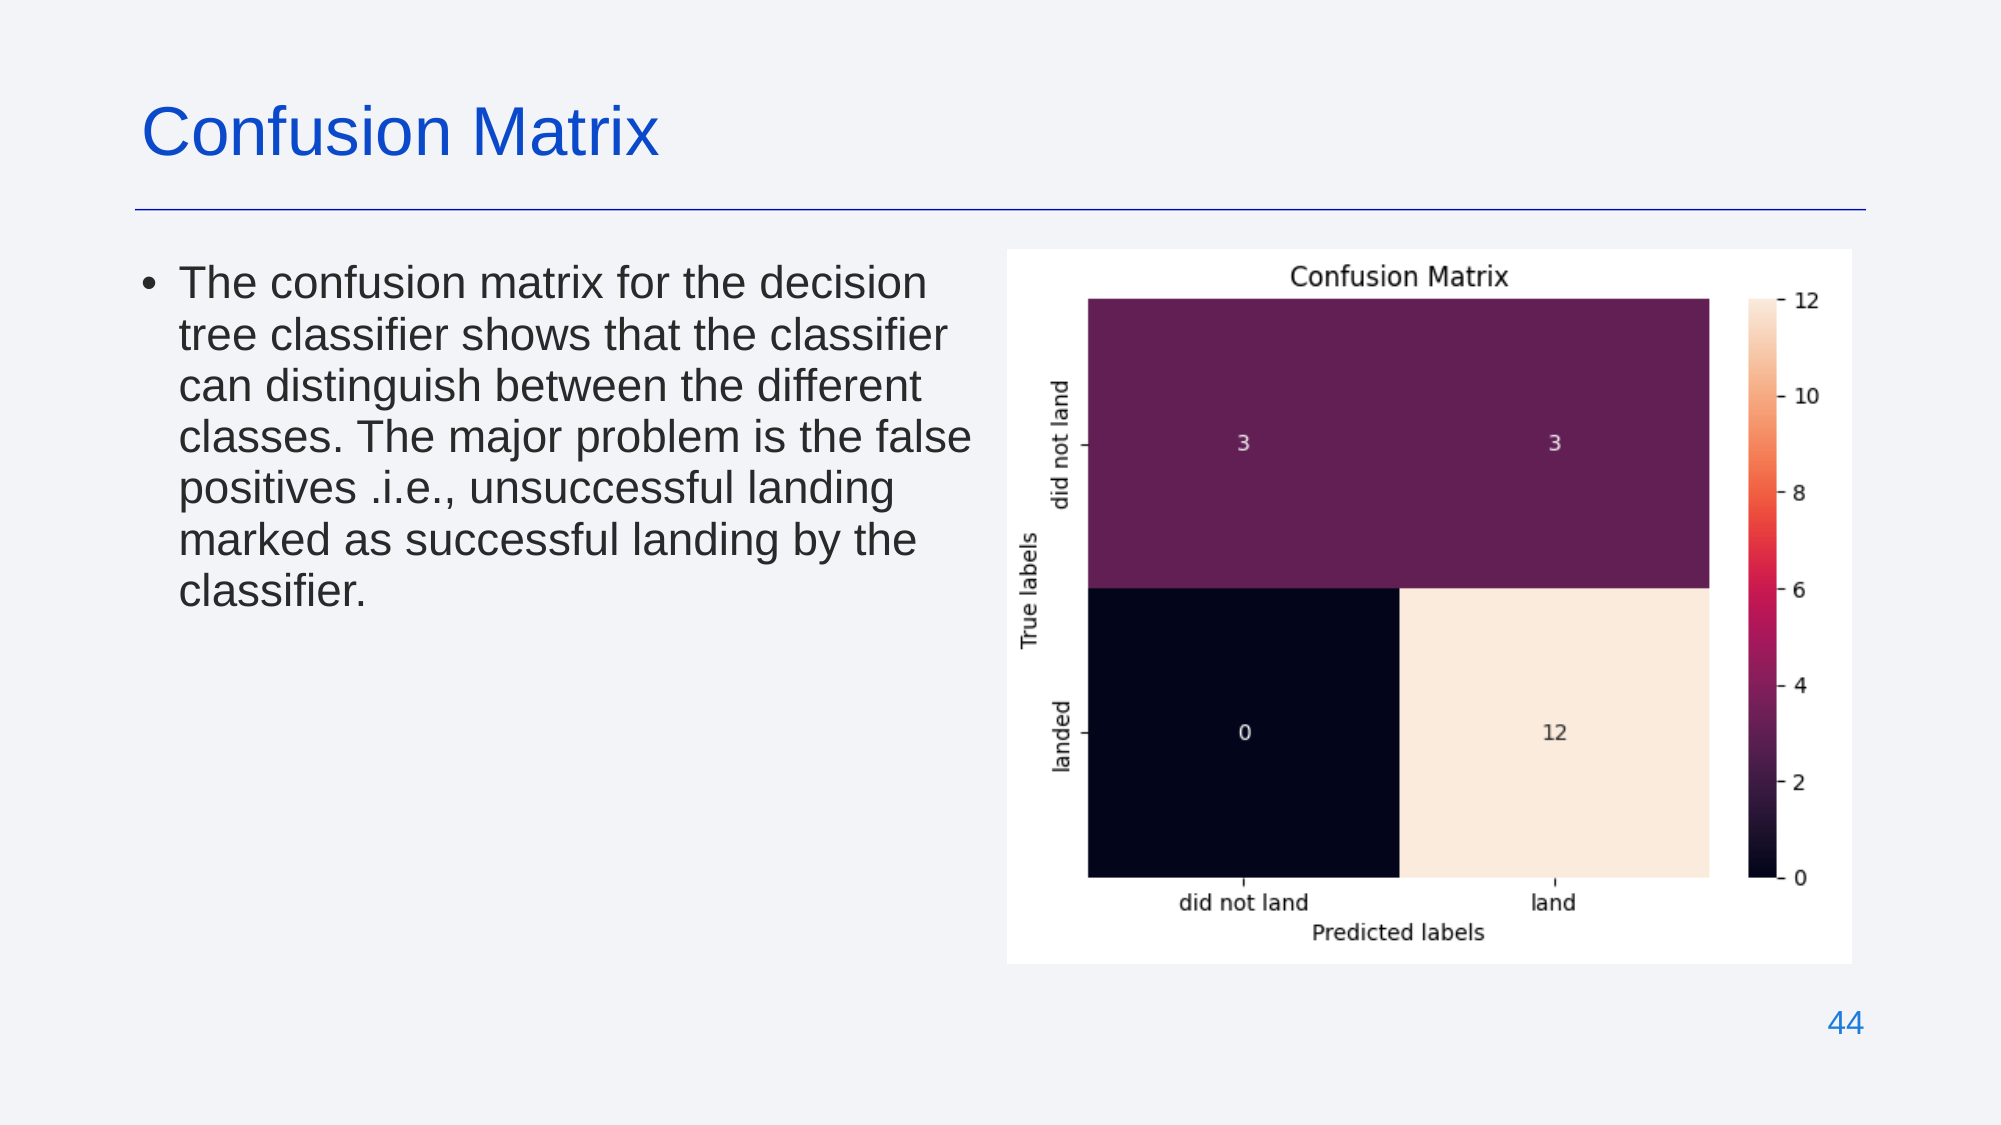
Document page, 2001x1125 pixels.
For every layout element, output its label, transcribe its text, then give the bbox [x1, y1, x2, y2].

slide_number ‹#› [1429, 988, 1880, 1055]
picture [0, 0, 2001, 1125]
list The confusion matrix for the decision tree classifier shows that the classifier can distinguish between the different classes. The major problem is the false positives .i.e., unsuccessful landing marked as successful landing by the classifier. [126, 249, 993, 876]
text_box Confusion Matrix [126, 88, 1852, 179]
